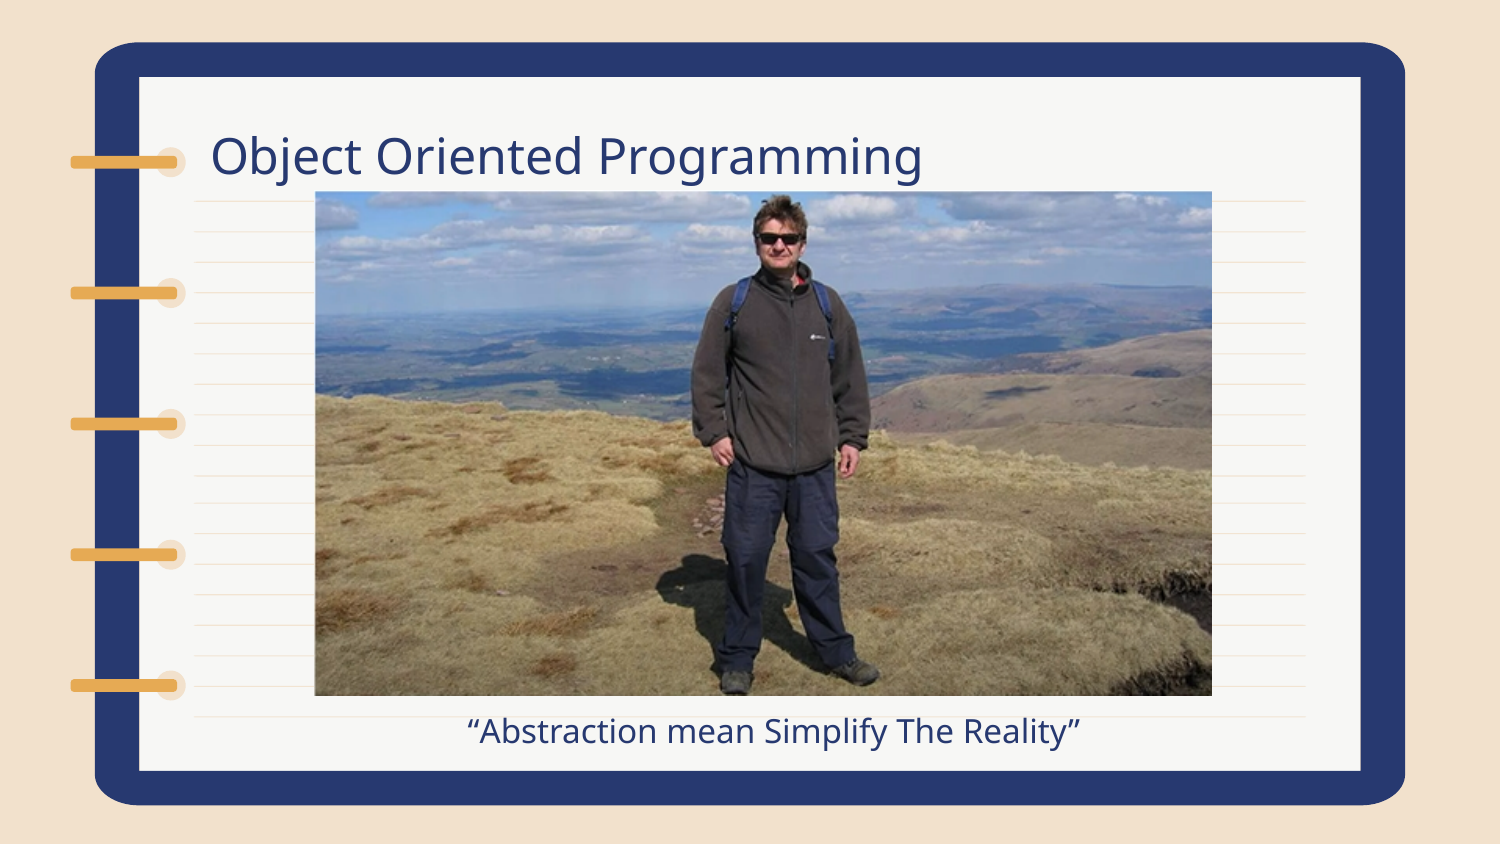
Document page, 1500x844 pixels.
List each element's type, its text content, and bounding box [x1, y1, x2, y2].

text_box “Abstraction mean Simplify The Reality” [145, 695, 1380, 790]
text_box Object Oriented Programming [195, 109, 1170, 168]
picture [314, 190, 1212, 696]
